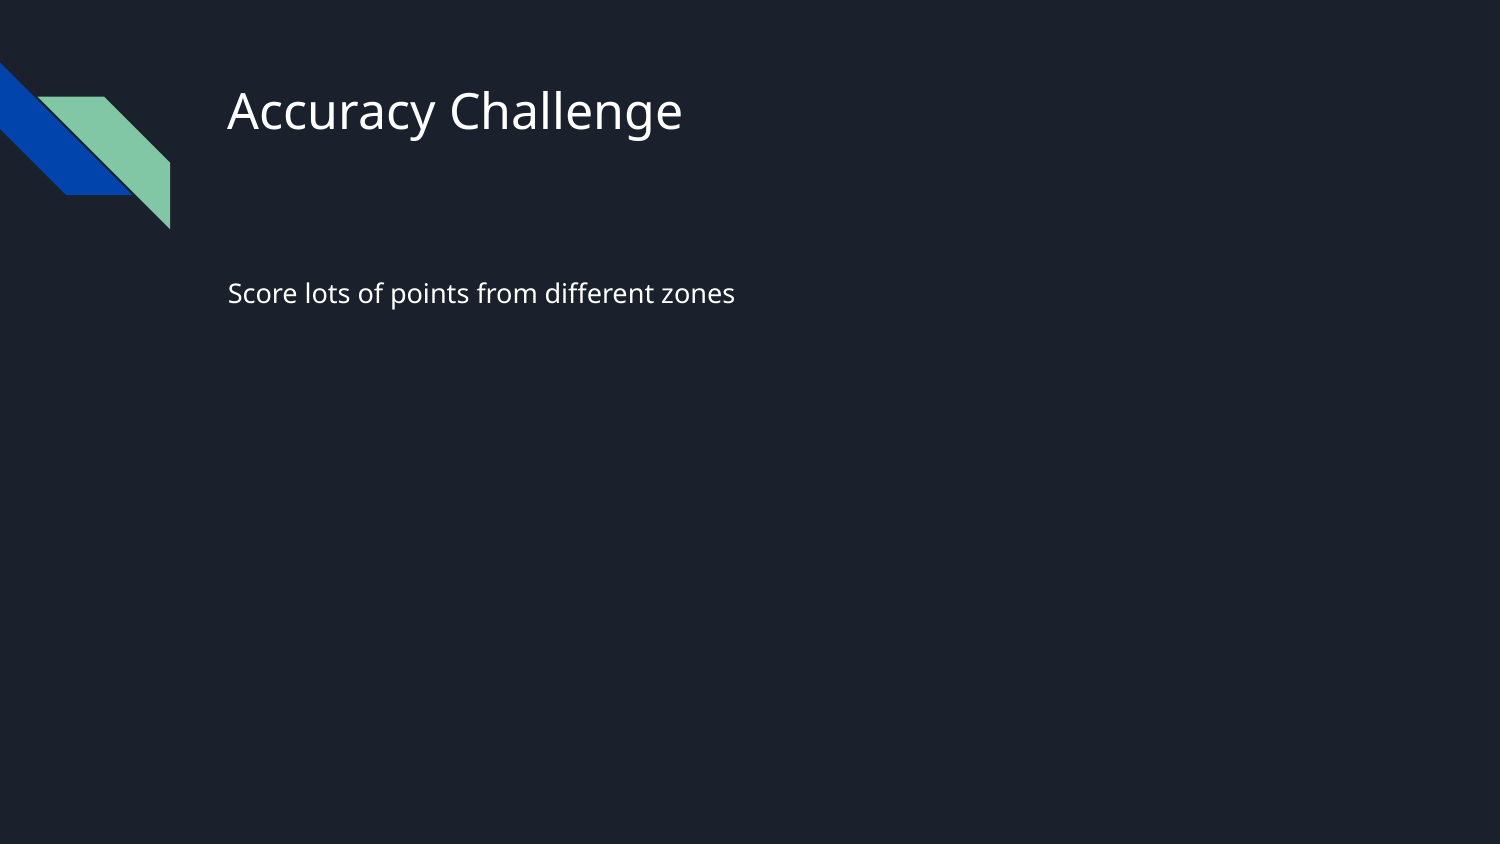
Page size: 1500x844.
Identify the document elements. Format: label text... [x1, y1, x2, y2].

title Accuracy Challenge [212, 64, 1368, 215]
list Score lots of points from different zones [212, 257, 1368, 735]
